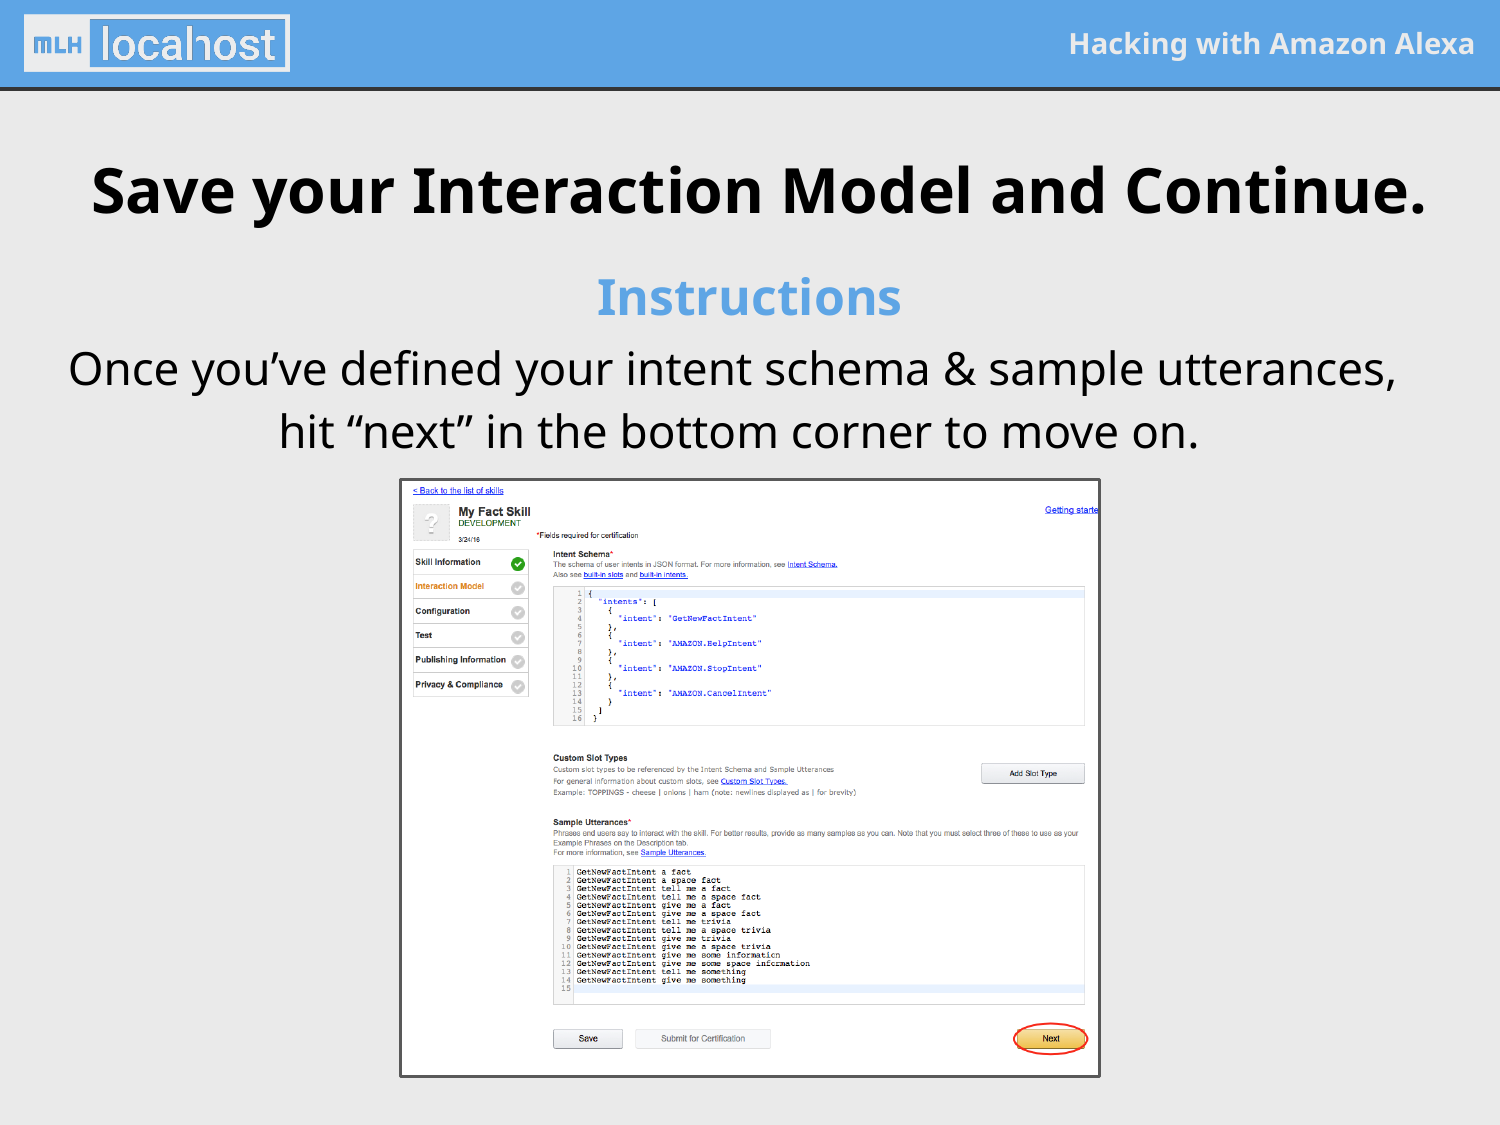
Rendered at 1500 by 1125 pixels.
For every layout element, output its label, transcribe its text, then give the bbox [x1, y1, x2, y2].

text_box Instructions [551, 241, 949, 318]
text_box Once you’ve defined your intent schema & sample utterances, hit “next” in the bottom corner to move on. [24, 308, 1454, 481]
picture [401, 480, 1099, 1076]
title Save your Interaction Model and Continue. [36, 121, 1484, 256]
picture [24, 14, 290, 72]
